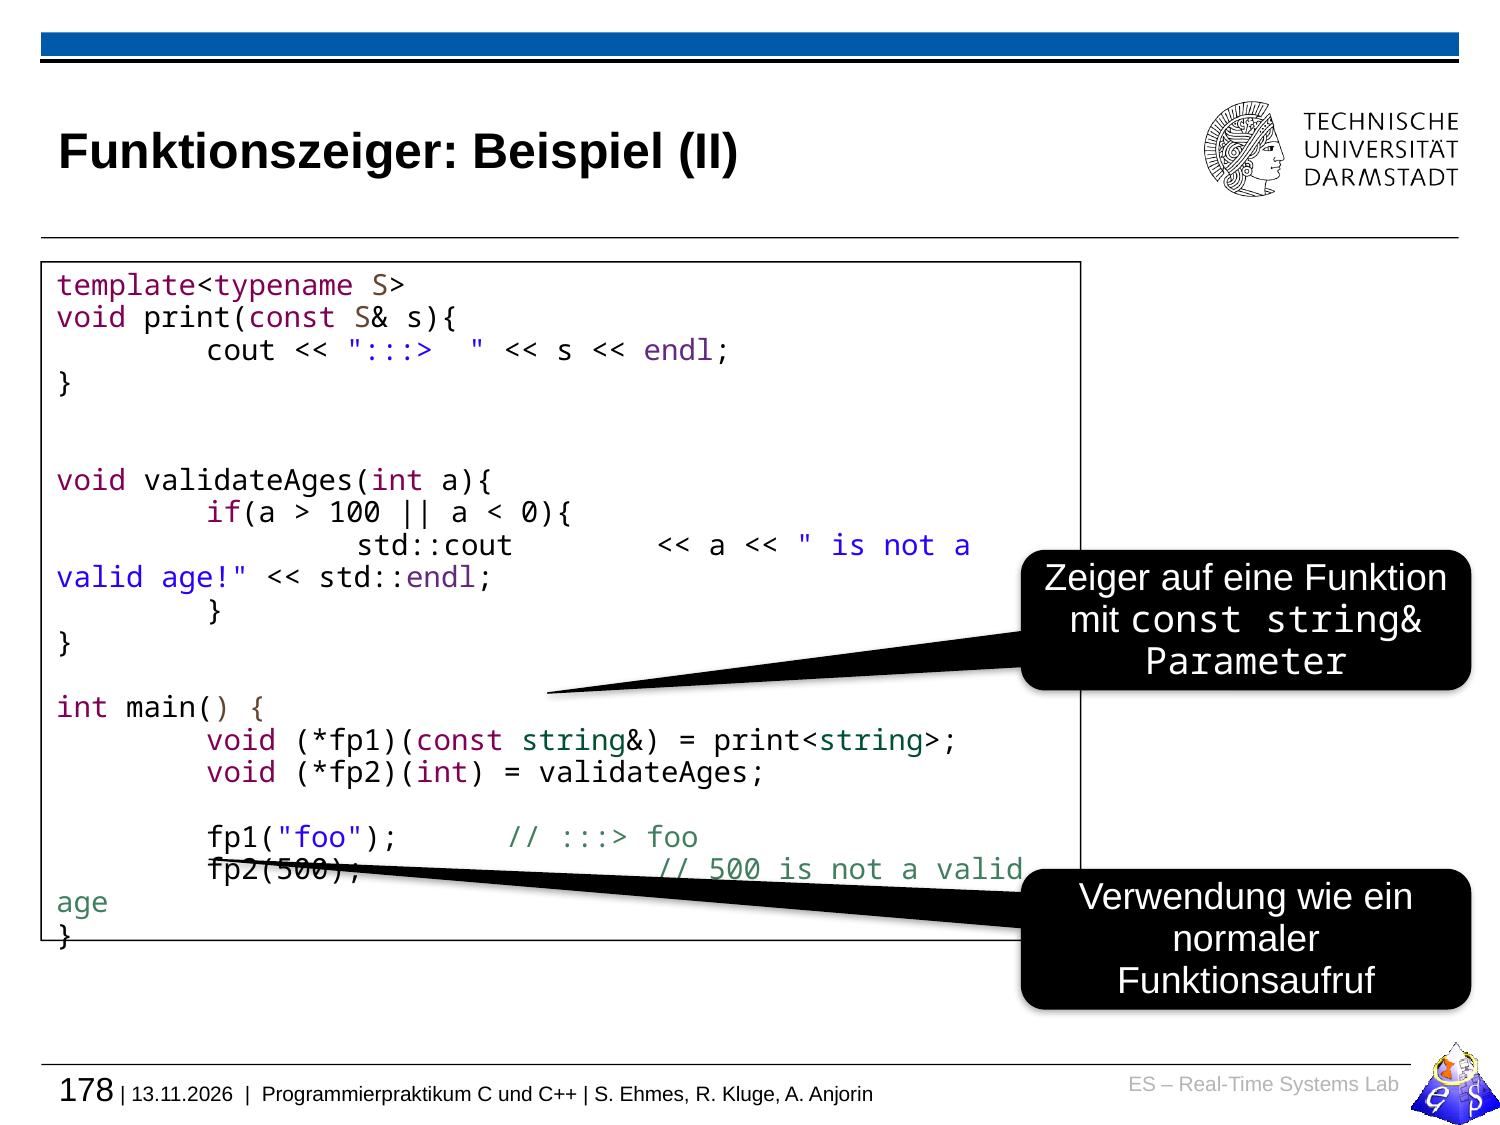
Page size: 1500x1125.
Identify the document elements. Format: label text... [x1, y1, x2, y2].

text_box Verwendung wie ein normaler Funktionsaufruf [208, 858, 1472, 1010]
title Funktionszeiger: Beispiel (II) [58, 80, 1187, 218]
text_box Zeiger auf eine Funktion mit const string& Parameter [546, 549, 1472, 694]
picture [1187, 84, 1483, 214]
picture [1411, 1041, 1500, 1125]
text_box template<typename S> void print(const S& s){ cout << ":::> " << s << endl; } void validateAges(int a){ if(a > 100 || a < 0){ std::cout << a << " is not a valid age!" << std::endl; } } int main() { void (*fp1)(const string&) = print<string>; void (*fp2)(int) = validateAges; fp1("foo"); // :::> foo fp2(500); // 500 is not a valid age } [41, 261, 1081, 941]
